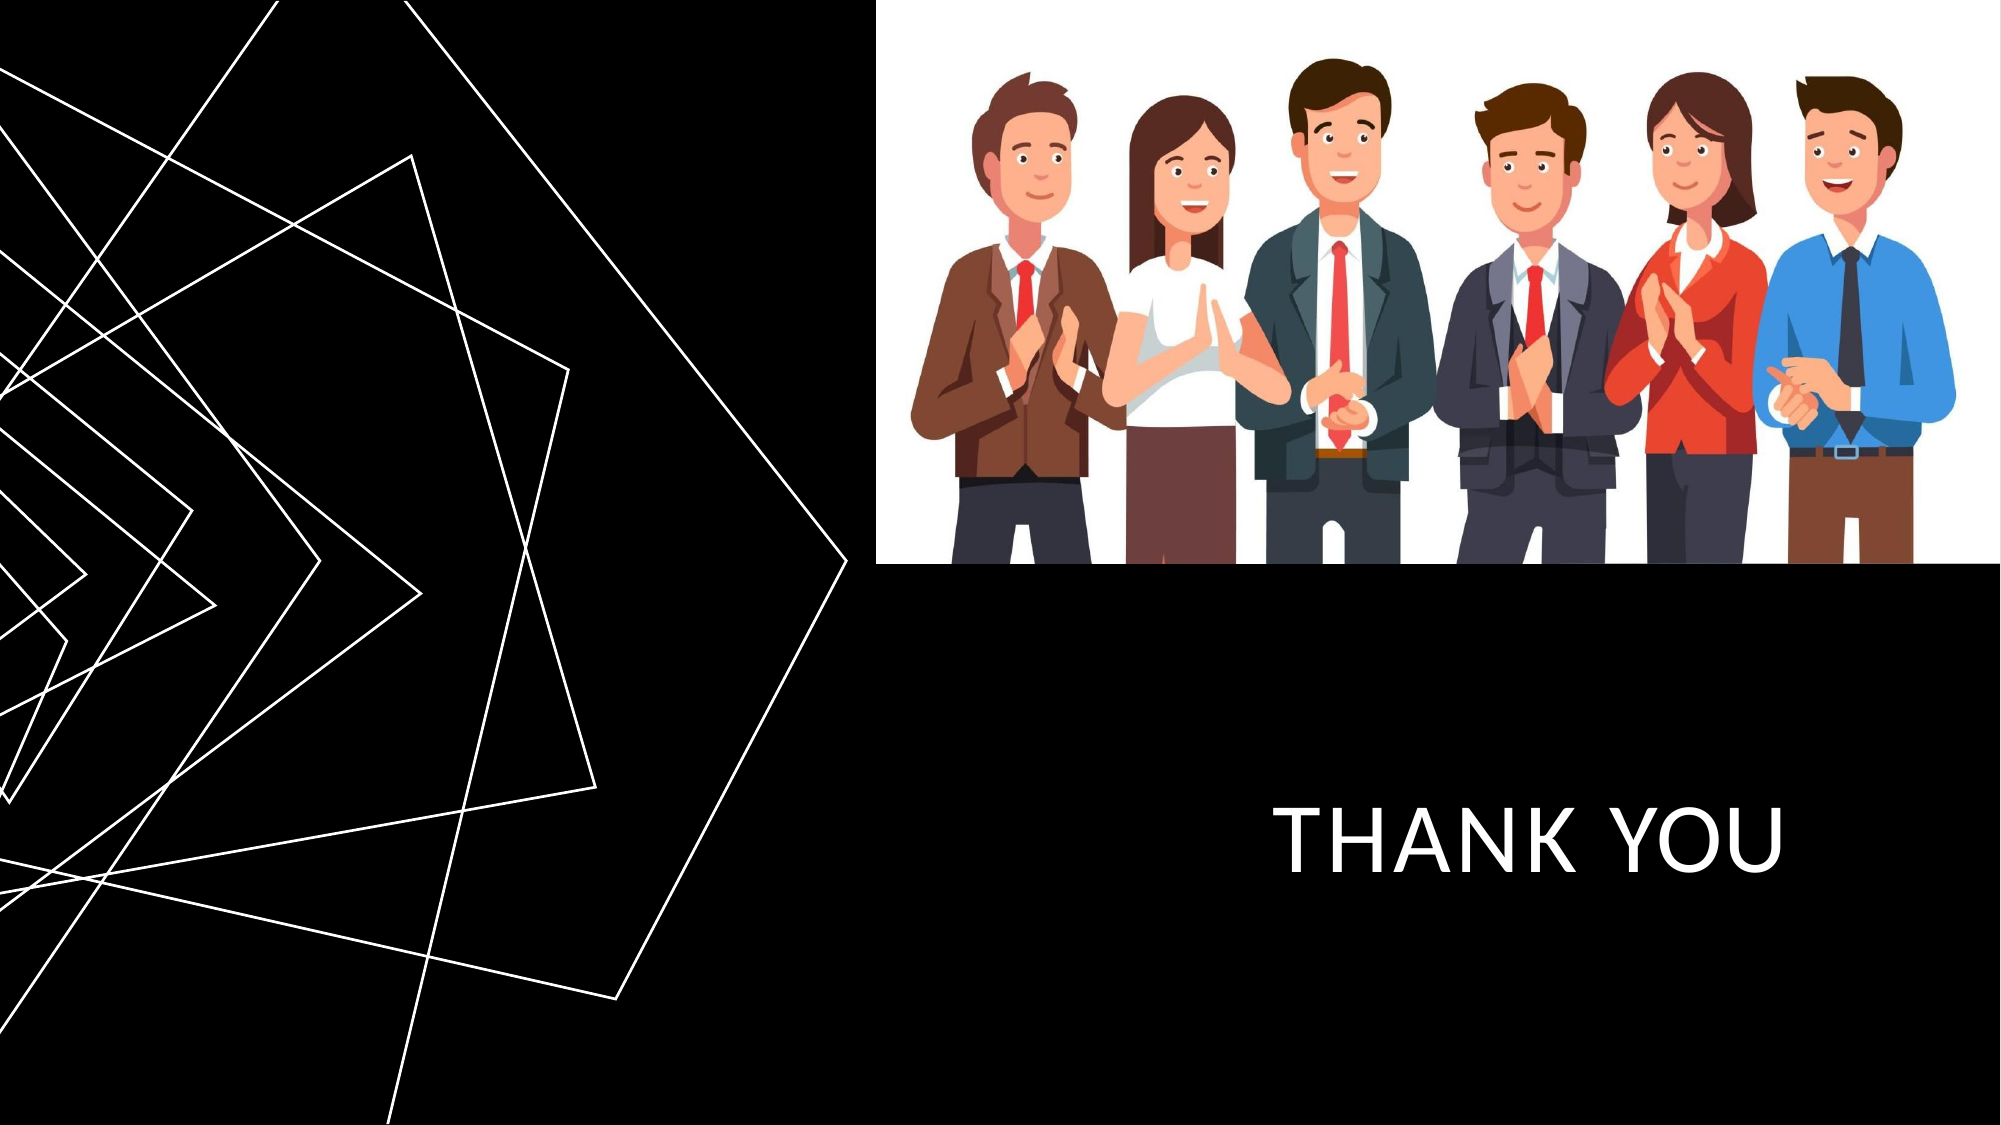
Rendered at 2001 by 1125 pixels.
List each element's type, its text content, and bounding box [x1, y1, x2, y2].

text_box THANK YOU [1270, 770, 1798, 893]
picture [876, 0, 2000, 565]
text_box [0, 0, 848, 1125]
